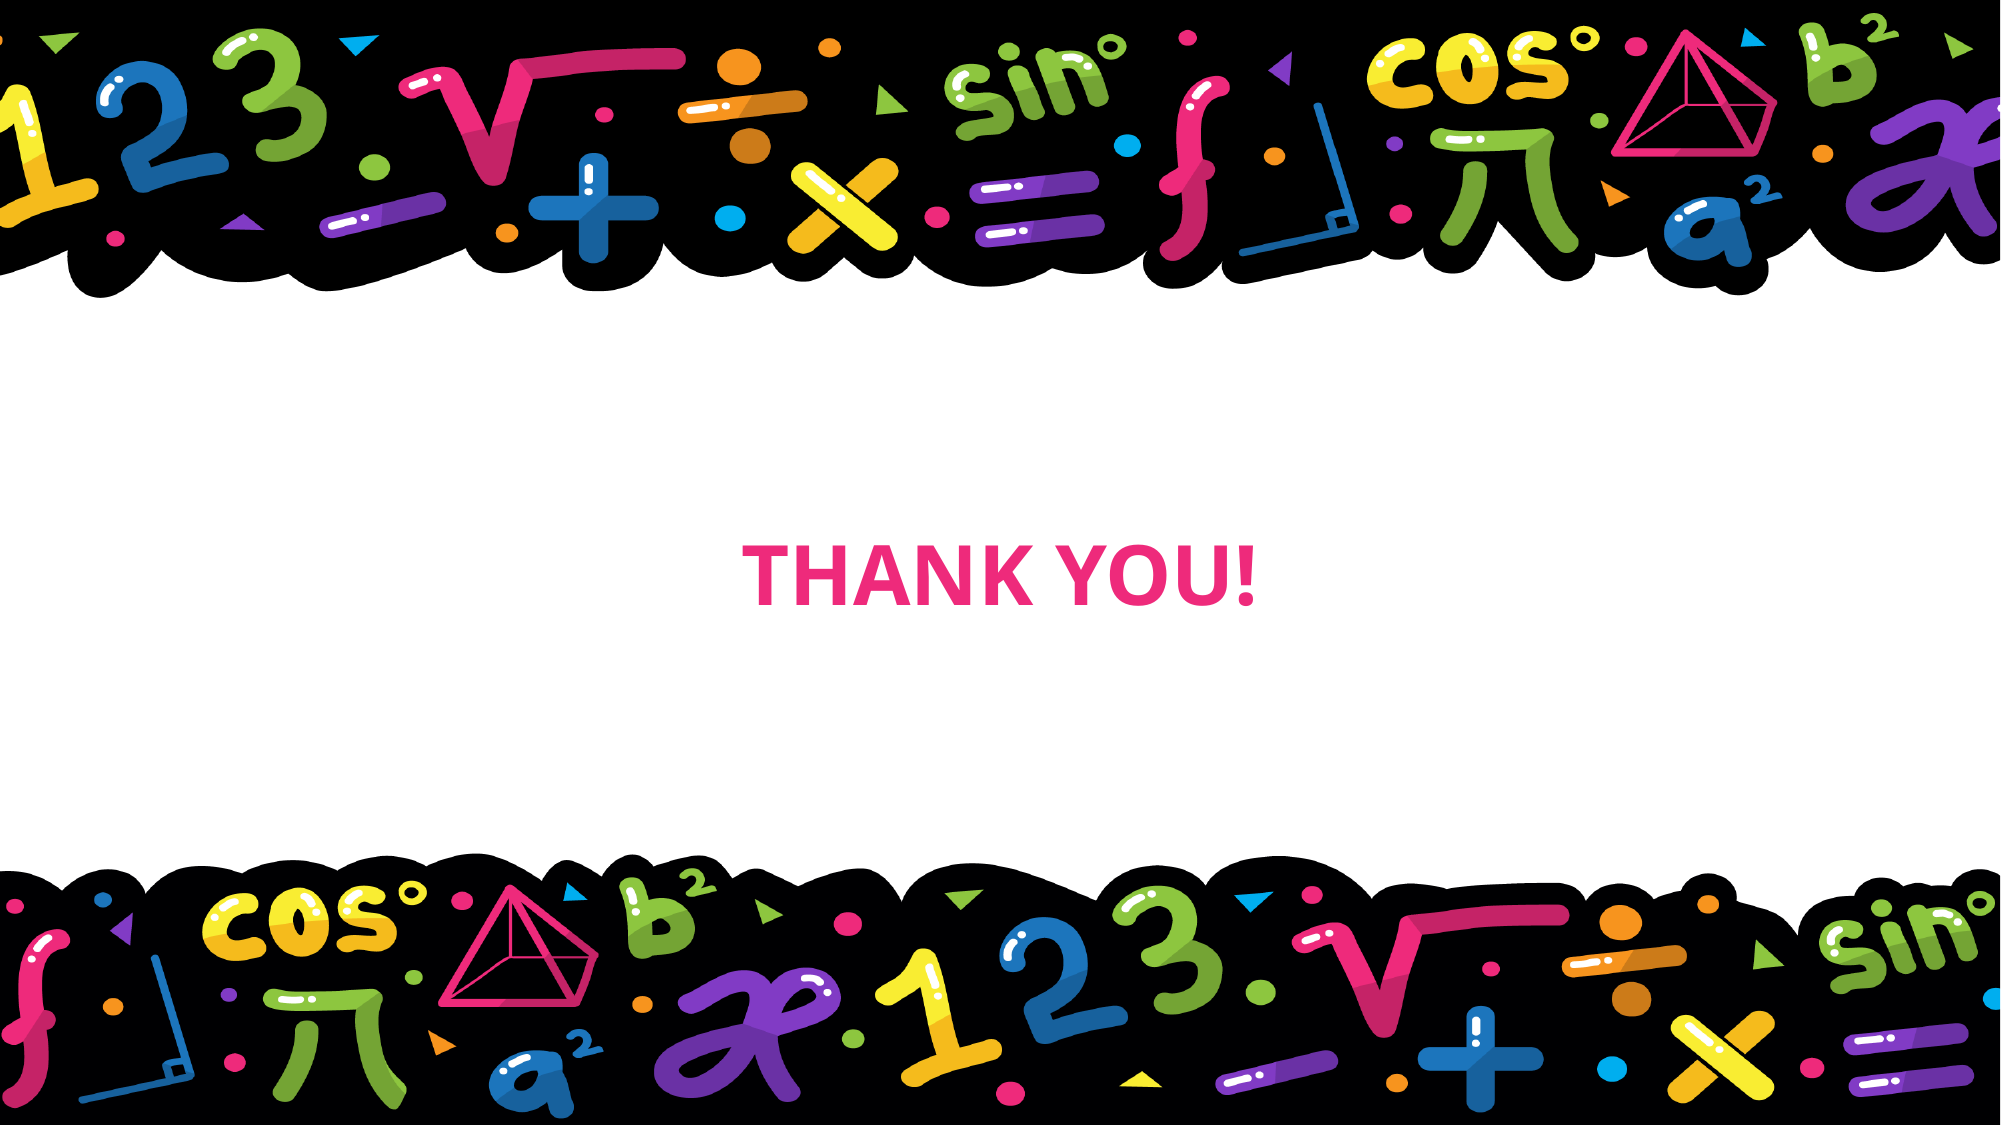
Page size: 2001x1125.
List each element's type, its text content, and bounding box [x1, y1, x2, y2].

title THANK YOU! [174, 465, 1825, 691]
picture [0, 0, 2001, 1125]
